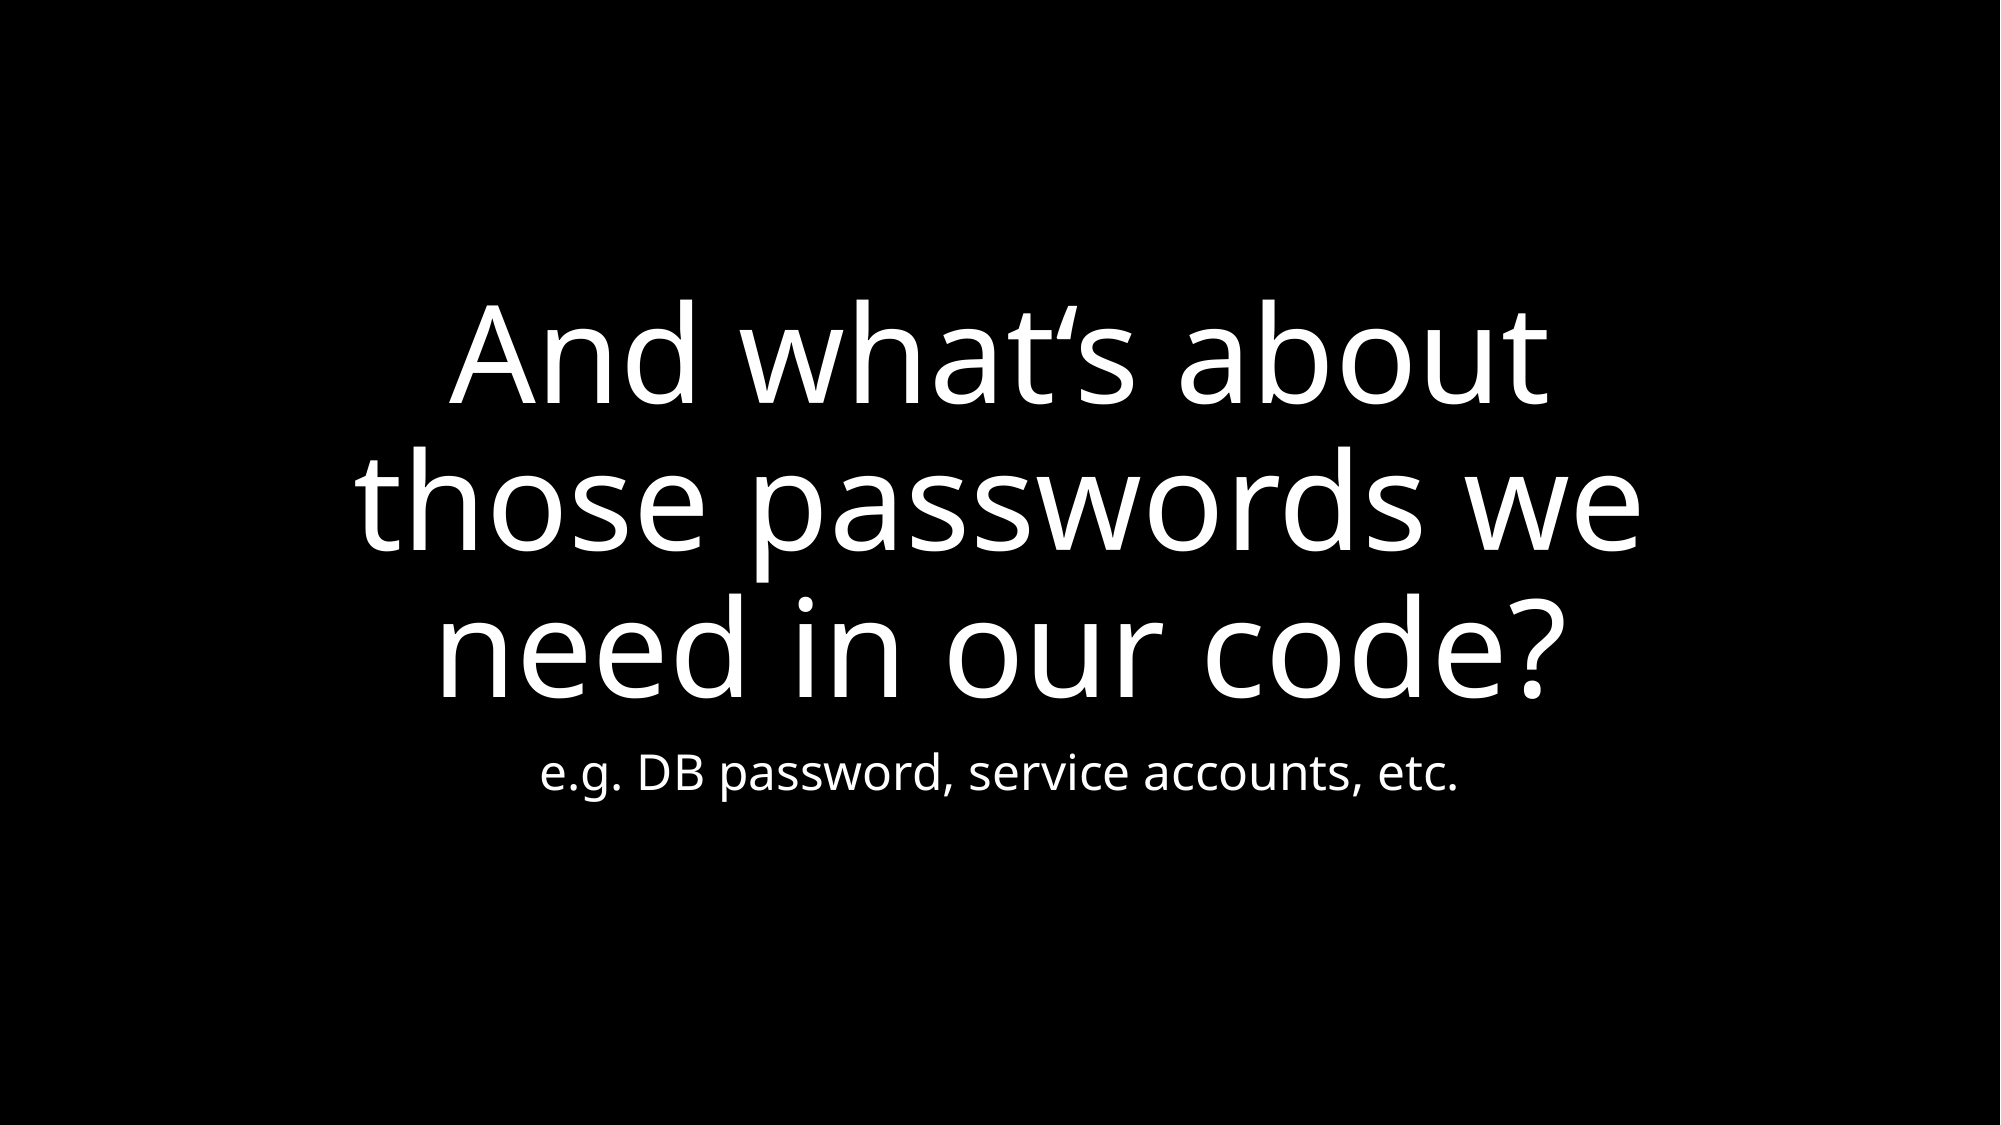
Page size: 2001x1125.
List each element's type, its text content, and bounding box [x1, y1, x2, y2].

list And what‘s about those passwords we need in our code? e.g. DB password, service accounts, etc. [277, 278, 1723, 809]
